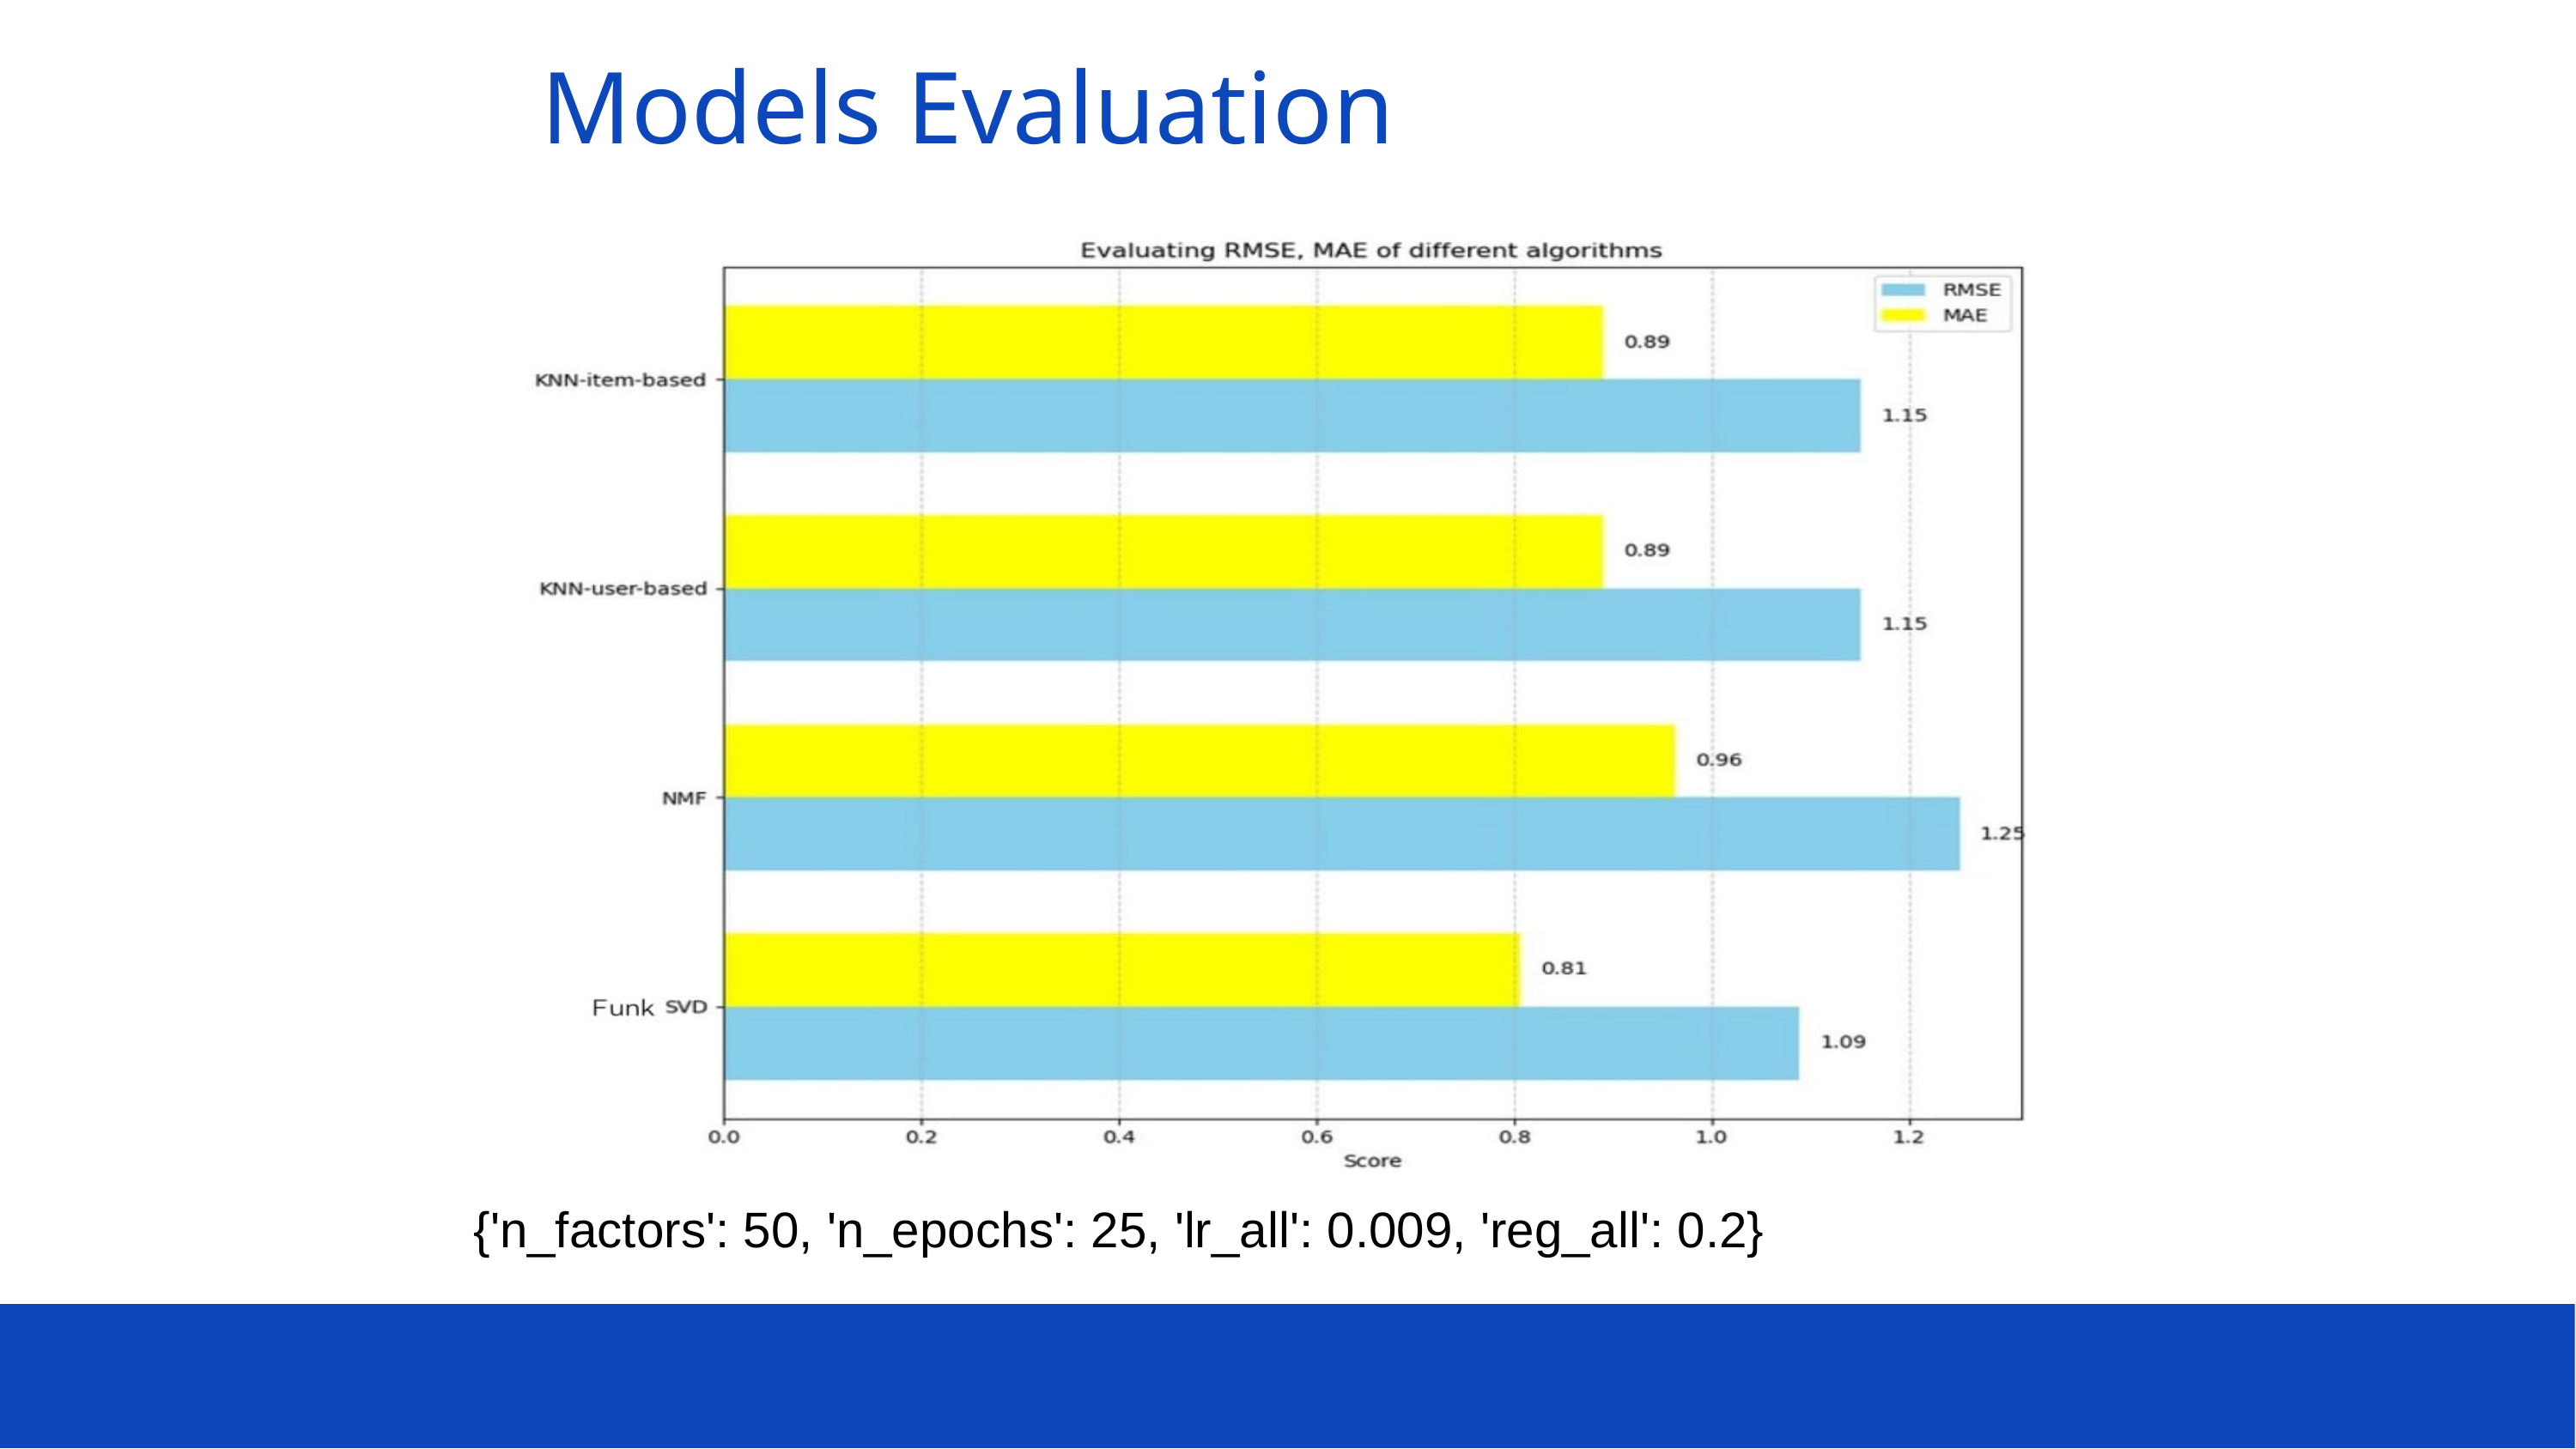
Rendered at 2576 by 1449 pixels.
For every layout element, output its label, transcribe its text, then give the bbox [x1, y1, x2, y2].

list [161, 276, 2383, 1417]
picture [516, 231, 2060, 1173]
title Models Evaluation [177, 32, 2399, 179]
text_box {'n_factors': 50, 'n_epochs': 25, 'lr_all': 0.009, 'reg_all': 0.2} [460, 1191, 1801, 1264]
